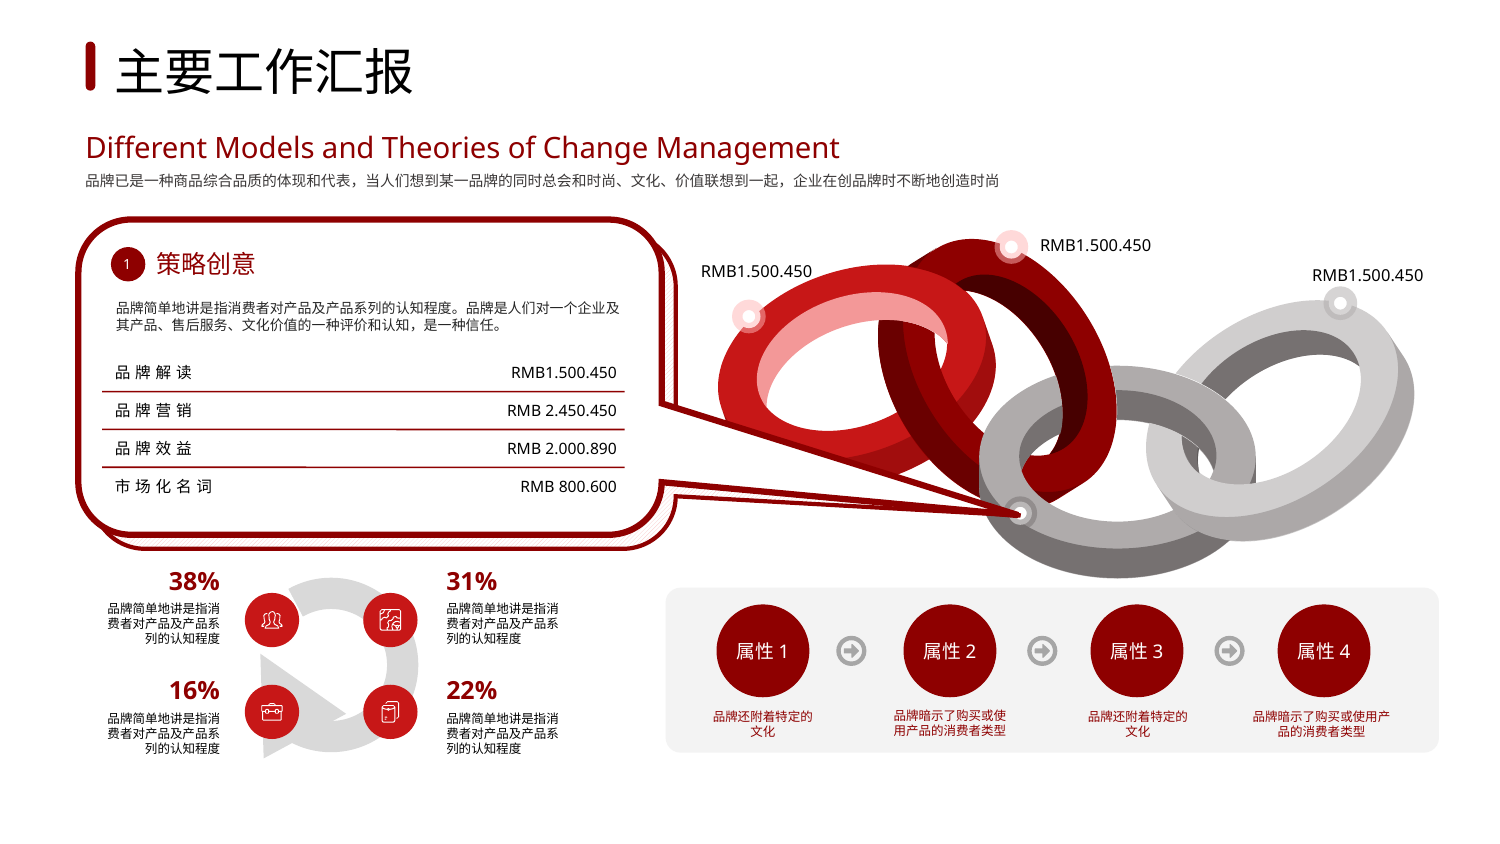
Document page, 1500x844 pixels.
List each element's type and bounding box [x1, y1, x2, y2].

text_box [664, 586, 1441, 754]
text_box [90, 557, 576, 765]
text_box [100, 32, 430, 108]
text_box [82, 126, 1134, 193]
text_box [77, 218, 1460, 579]
text_box [84, 40, 97, 92]
